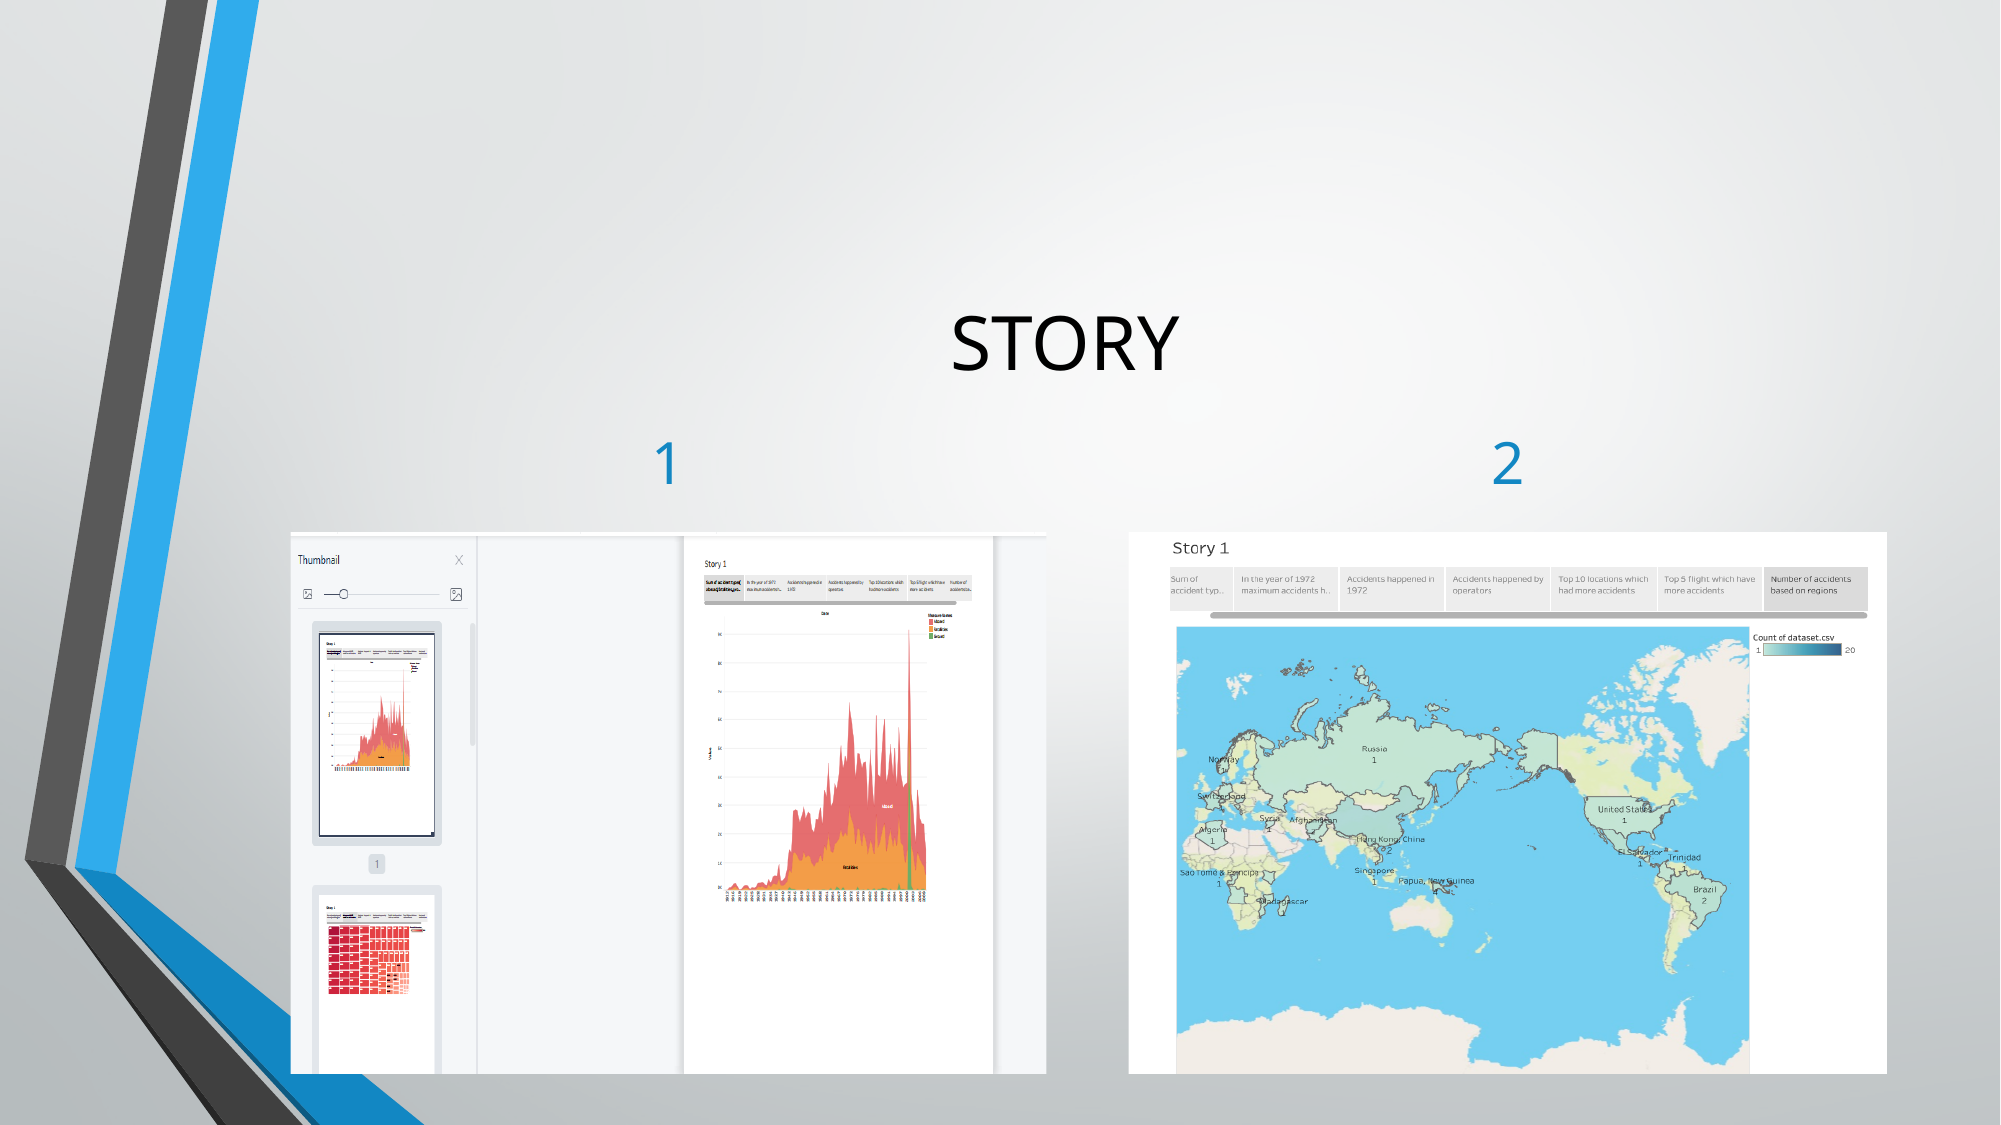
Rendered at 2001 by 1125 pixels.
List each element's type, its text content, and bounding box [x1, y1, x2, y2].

title STORY [243, 280, 1887, 400]
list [290, 531, 1047, 1074]
list 2 [1128, 437, 1887, 504]
list 1 [290, 436, 1047, 504]
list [1128, 531, 1888, 1074]
